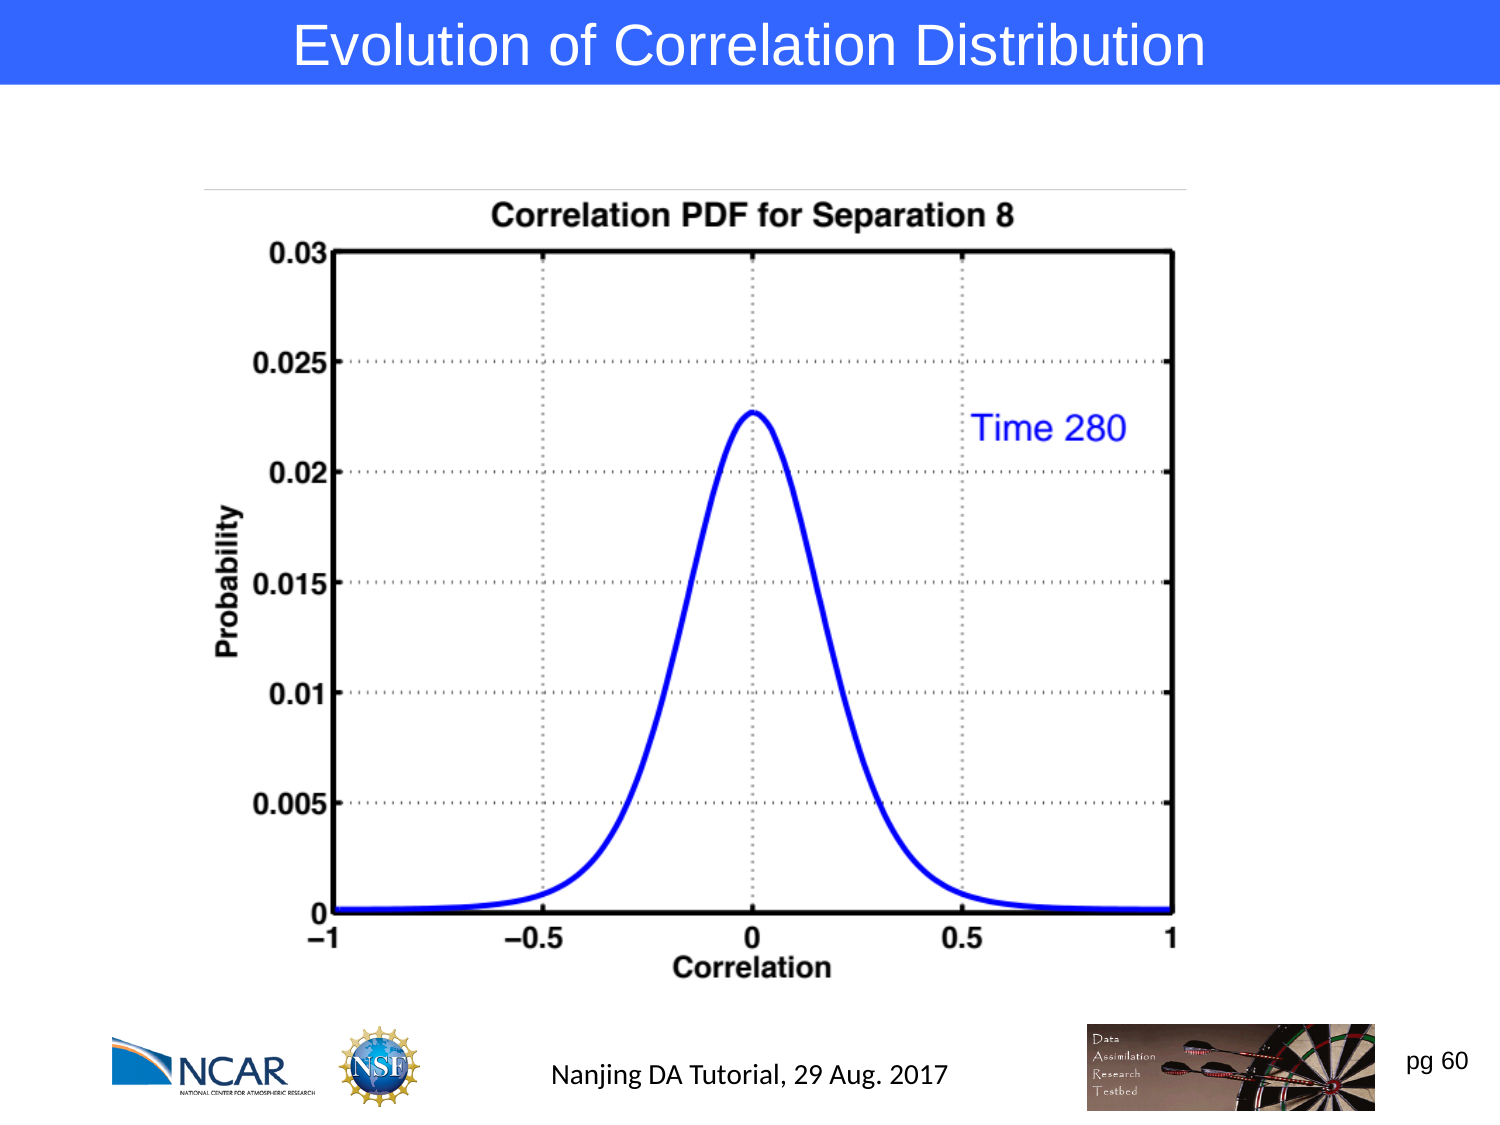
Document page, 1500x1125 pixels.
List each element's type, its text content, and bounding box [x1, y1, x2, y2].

picture [337, 1024, 421, 1108]
picture [1087, 1024, 1375, 1111]
picture [112, 1037, 315, 1095]
text_box Evolution of Correlation Distribution [0, 0, 1500, 85]
footer Nanjing DA Tutorial, 29 Aug. 2017 [512, 1042, 988, 1103]
picture [203, 182, 1187, 988]
